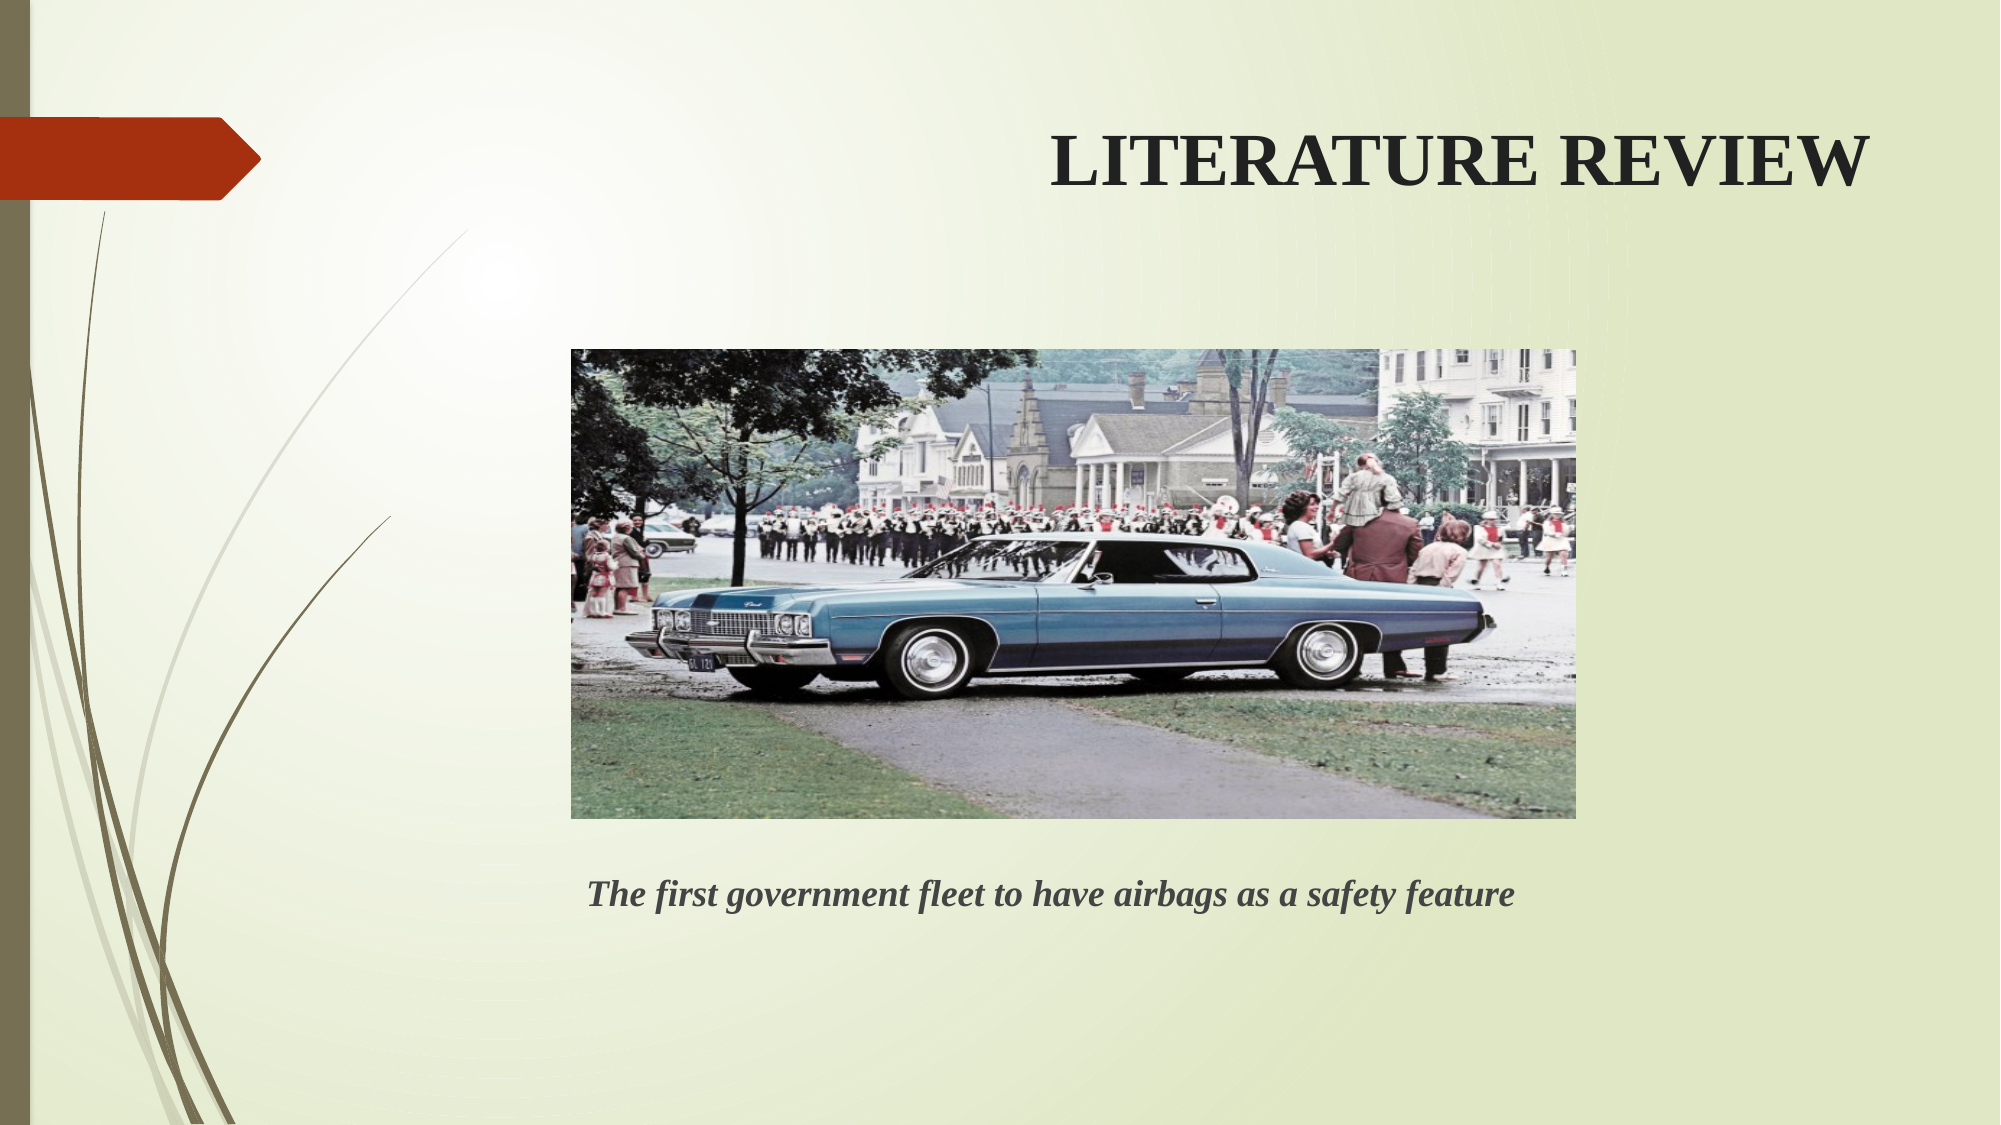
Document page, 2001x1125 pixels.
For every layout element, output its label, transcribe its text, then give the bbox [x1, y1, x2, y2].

title LITERATURE REVIEW [425, 102, 1888, 313]
text_box The first government fleet to have airbags as a safety feature [571, 861, 1576, 1011]
picture [570, 349, 1576, 819]
